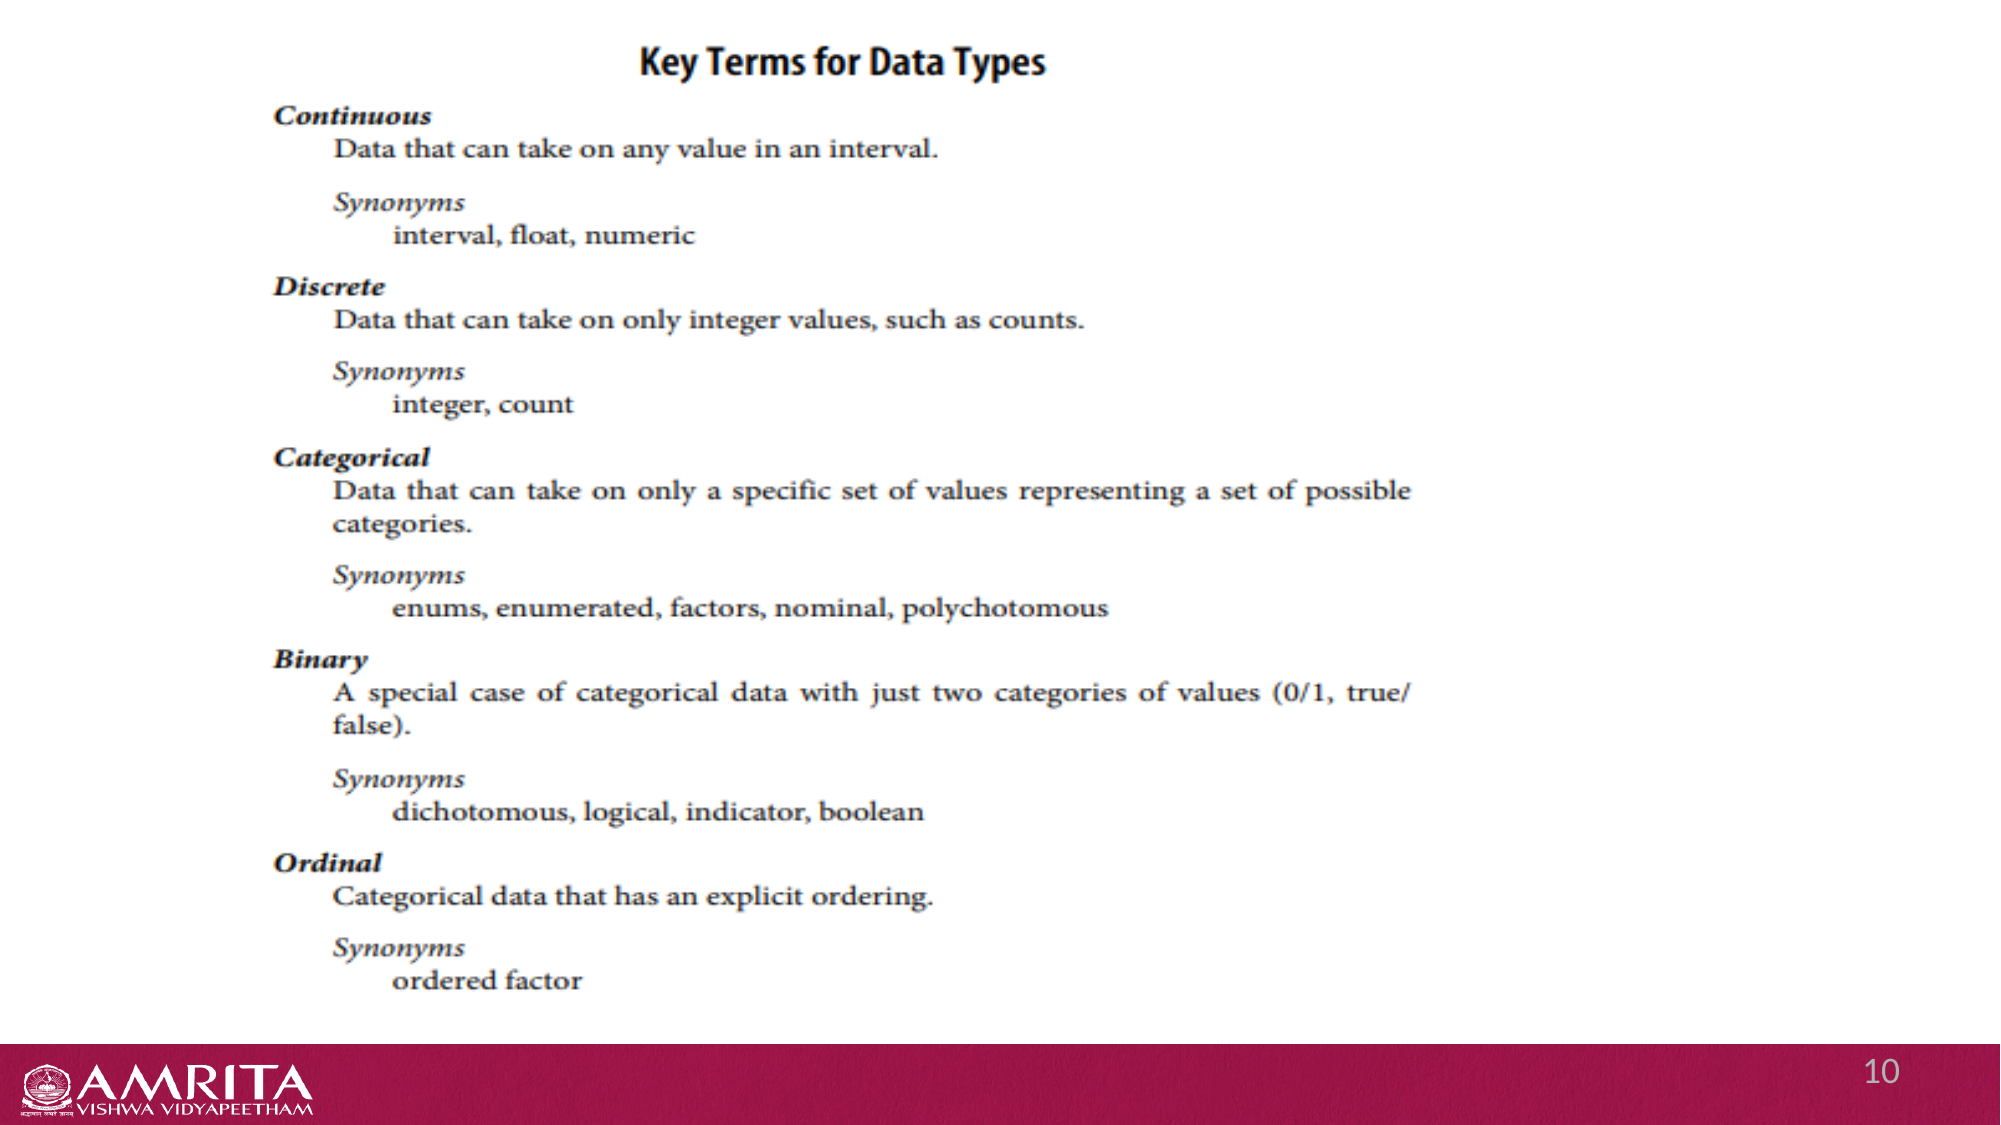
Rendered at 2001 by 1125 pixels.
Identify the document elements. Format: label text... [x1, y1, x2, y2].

slide_number 10 [1440, 1046, 1900, 1103]
picture [0, 1044, 2000, 1125]
picture [262, 24, 1426, 1001]
